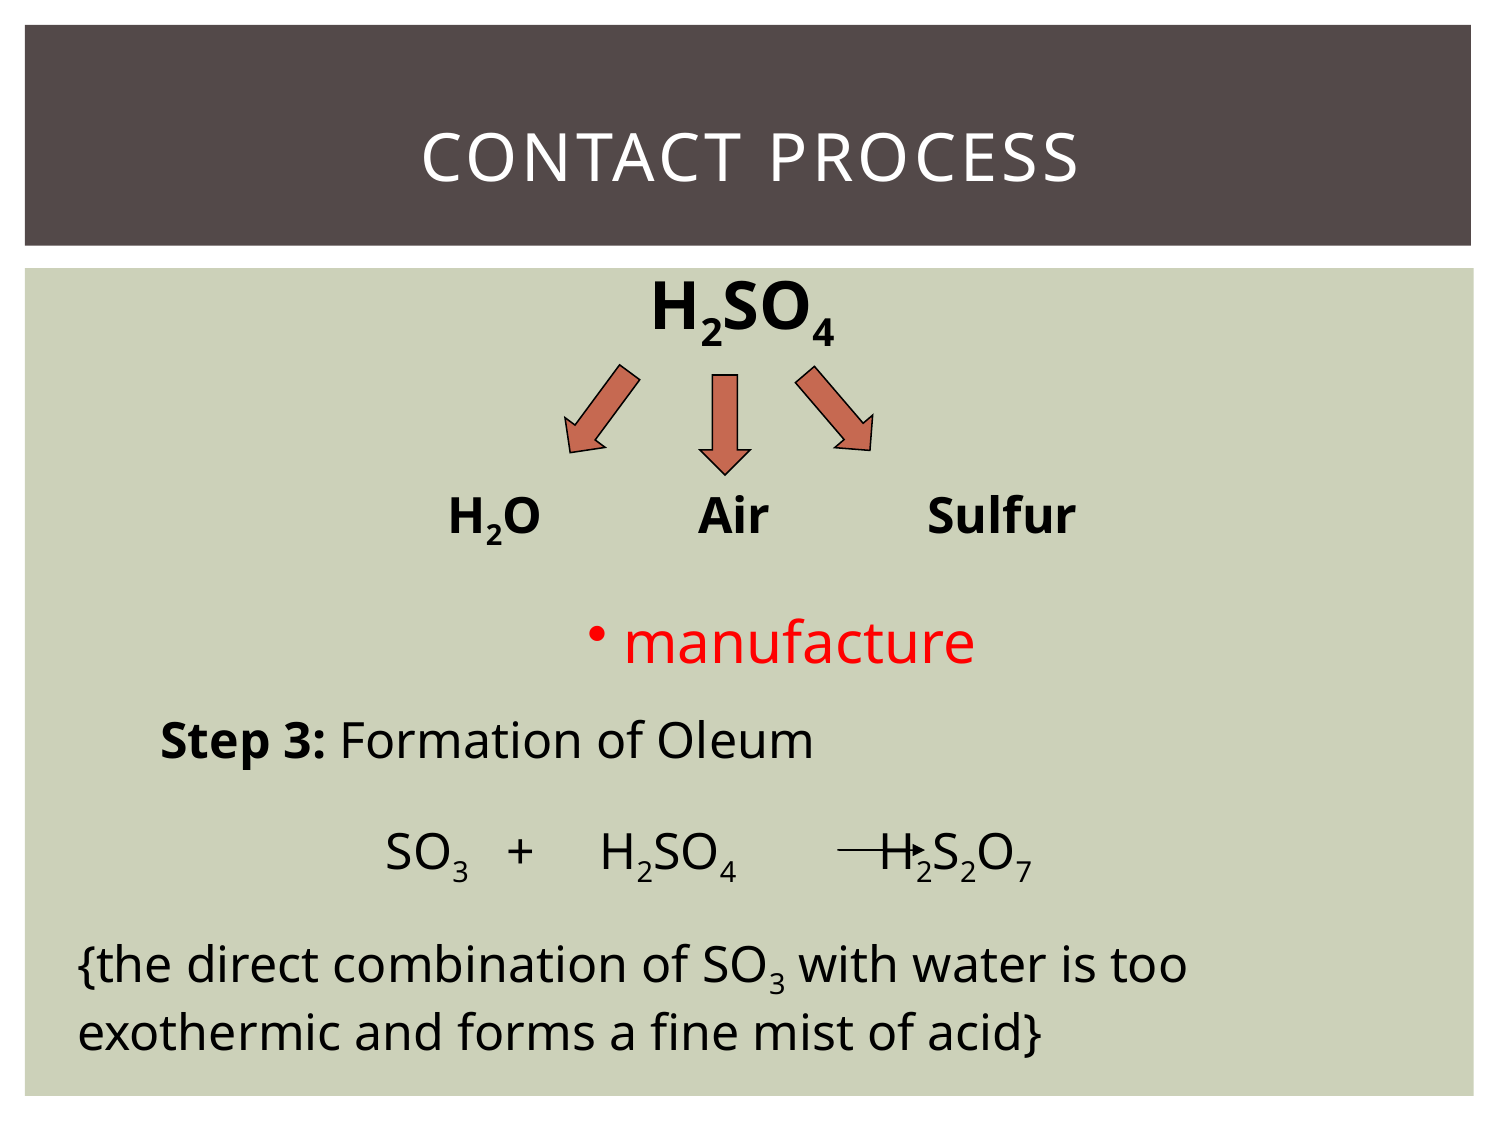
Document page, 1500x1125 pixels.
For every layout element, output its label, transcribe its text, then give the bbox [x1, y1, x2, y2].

text_box SO3 + H2SO4 H2S2O7 [150, 812, 1400, 924]
text_box [795, 366, 873, 451]
text_box manufacture [572, 598, 991, 683]
text_box H2O [432, 475, 558, 559]
text_box [699, 375, 751, 475]
title Contact process [112, 61, 1388, 249]
text_box {the direct combination of SO3 with water is too exothermic and forms a fine mist of acid} [62, 924, 1406, 1068]
text_box Step 3: Formation of Oleum [145, 700, 831, 776]
text_box Sulfur [912, 475, 1093, 551]
text_box Air [683, 475, 786, 551]
text_box [837, 843, 925, 857]
text_box H2SO4 [634, 256, 850, 362]
text_box [564, 364, 640, 453]
